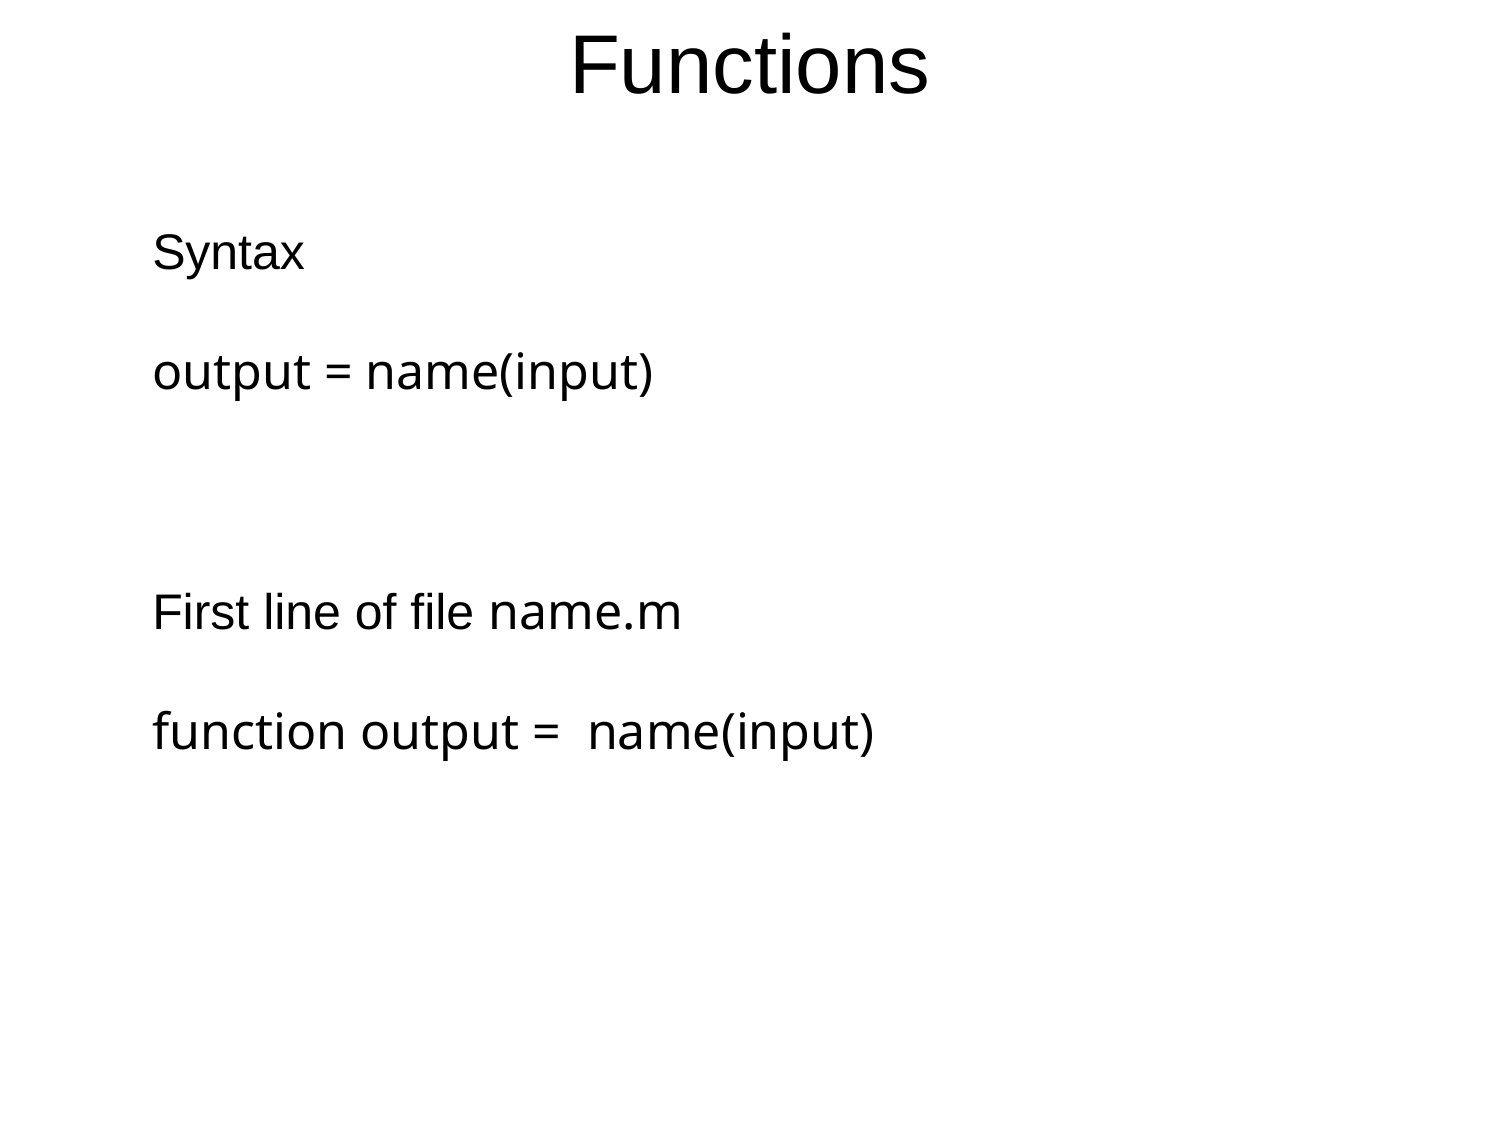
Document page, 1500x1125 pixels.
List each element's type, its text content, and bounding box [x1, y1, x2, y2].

text_box Syntax output = name(input) First line of file name.m function output = name(input) [137, 212, 1138, 828]
title Functions [0, 0, 1500, 123]
